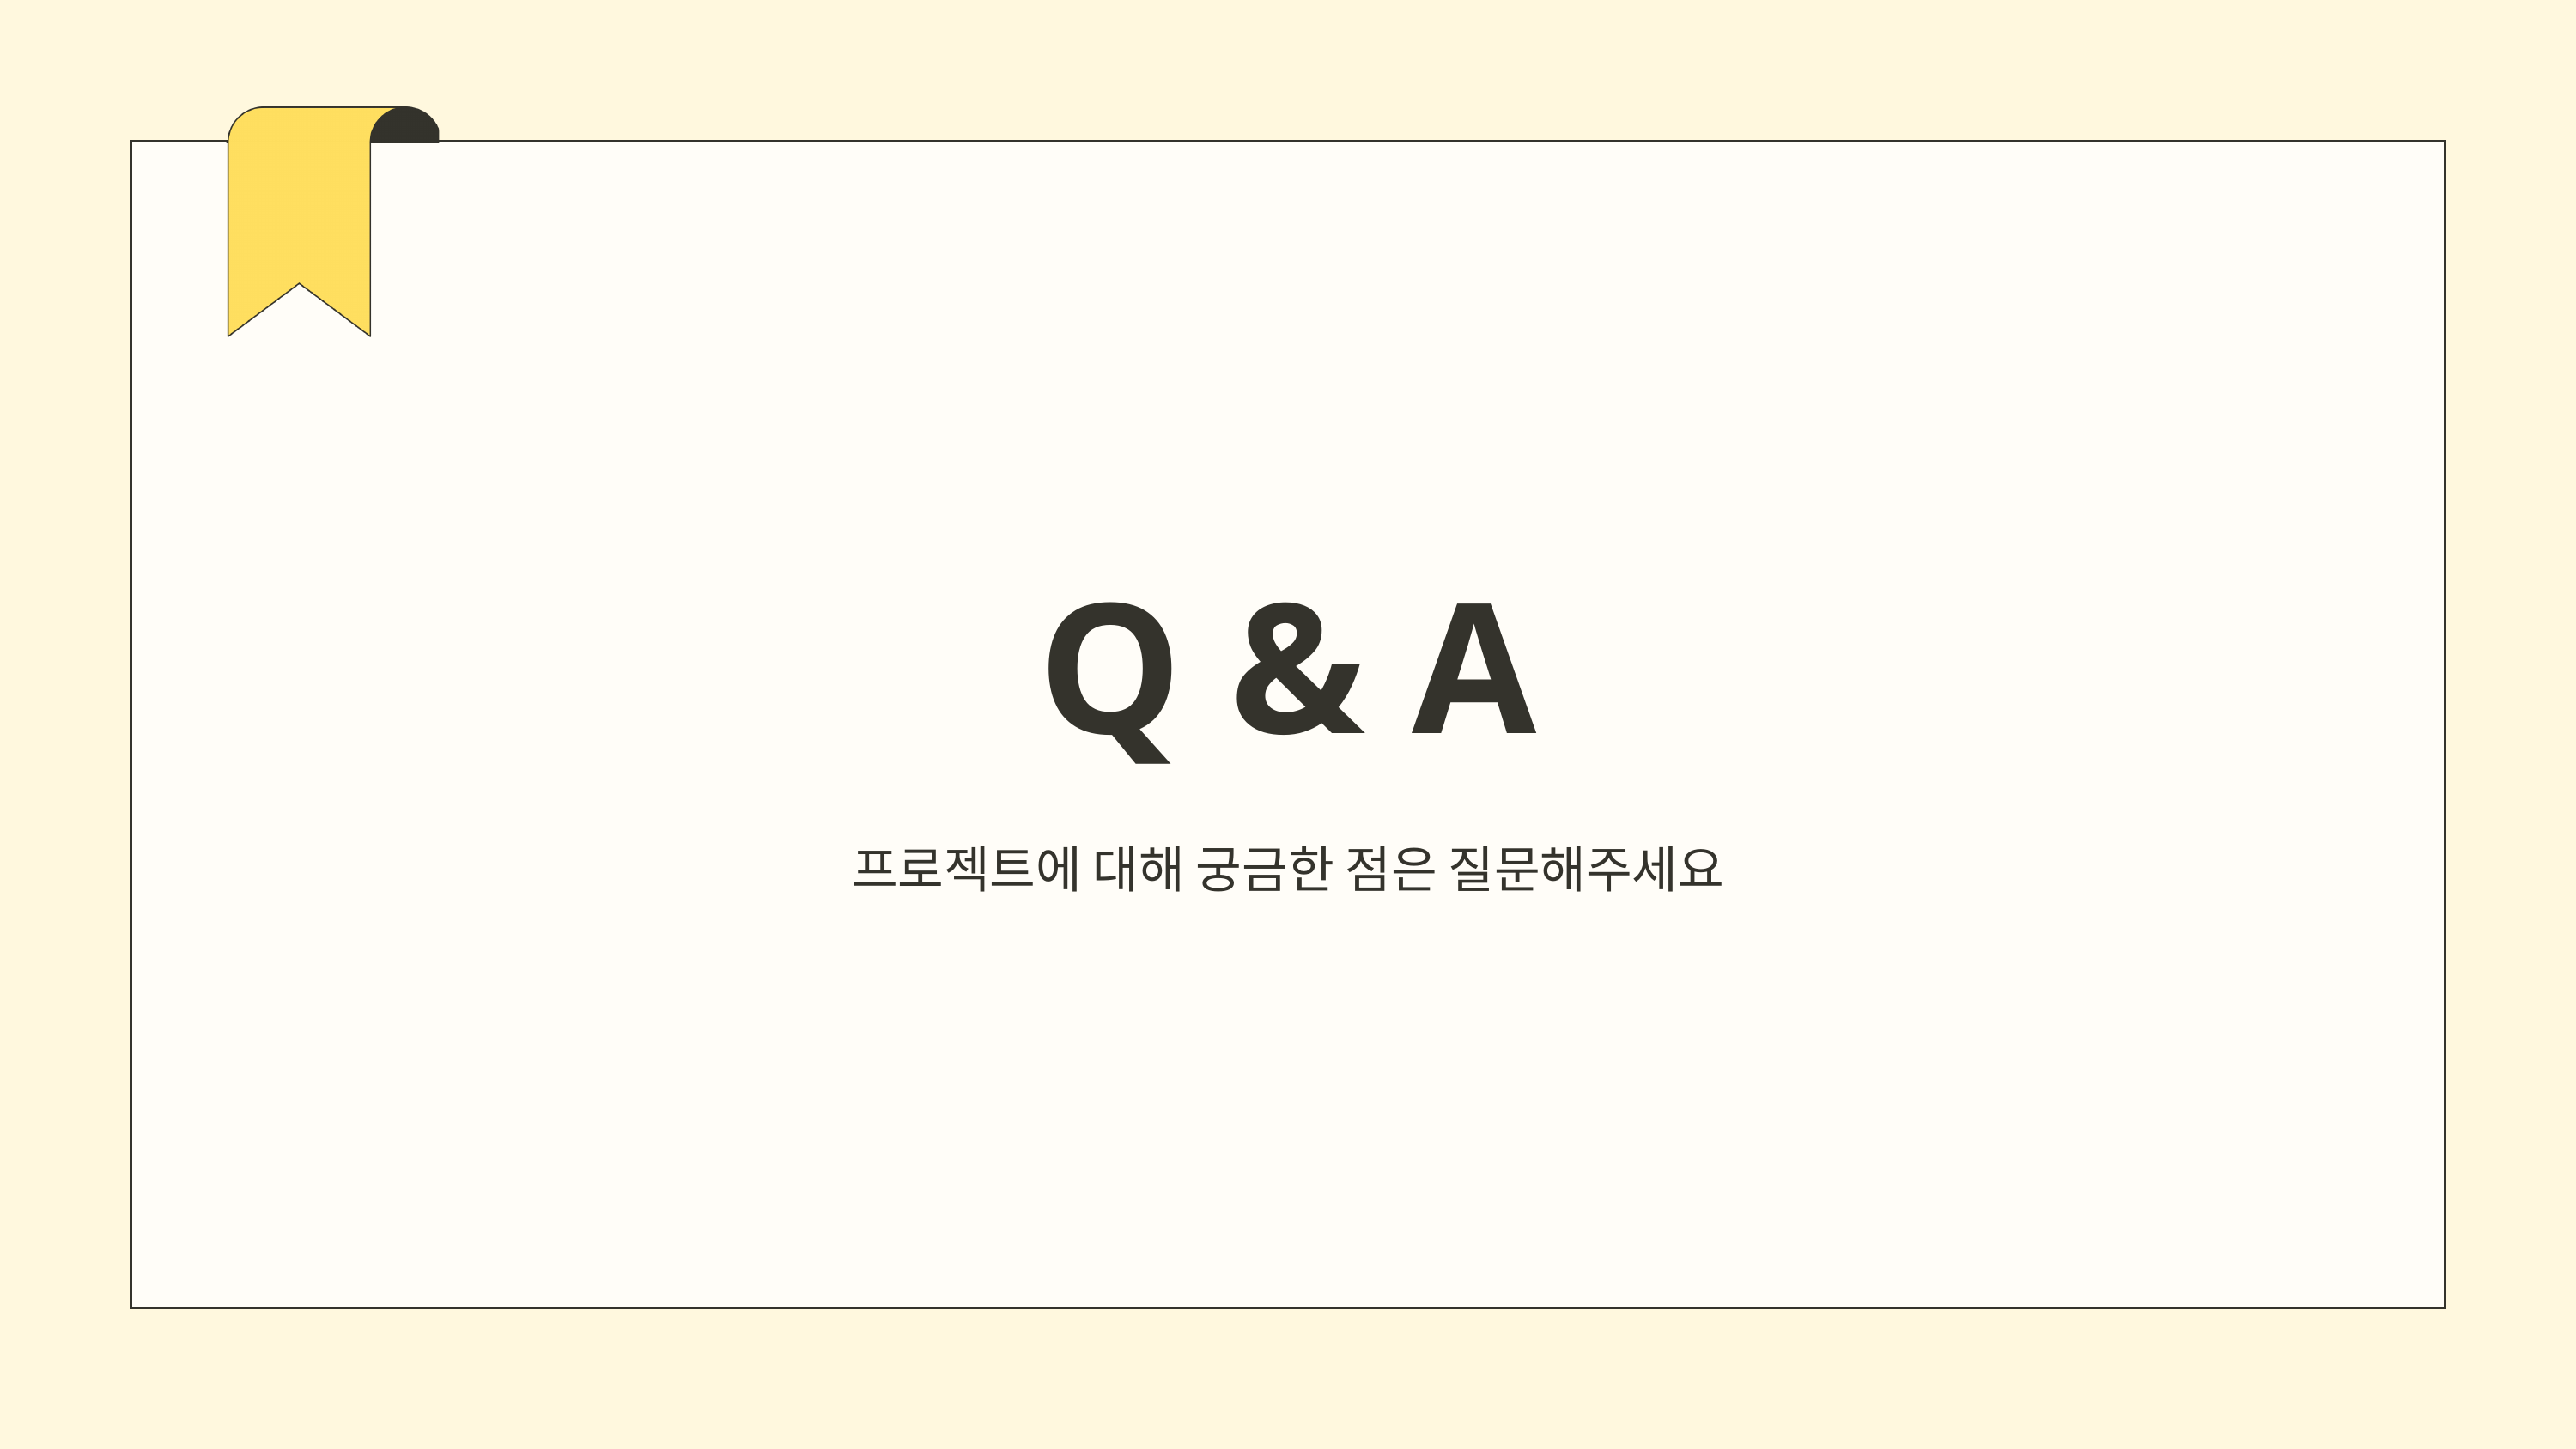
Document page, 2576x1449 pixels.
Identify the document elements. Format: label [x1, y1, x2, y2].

text_box [226, 106, 440, 138]
text_box [131, 140, 2445, 1308]
